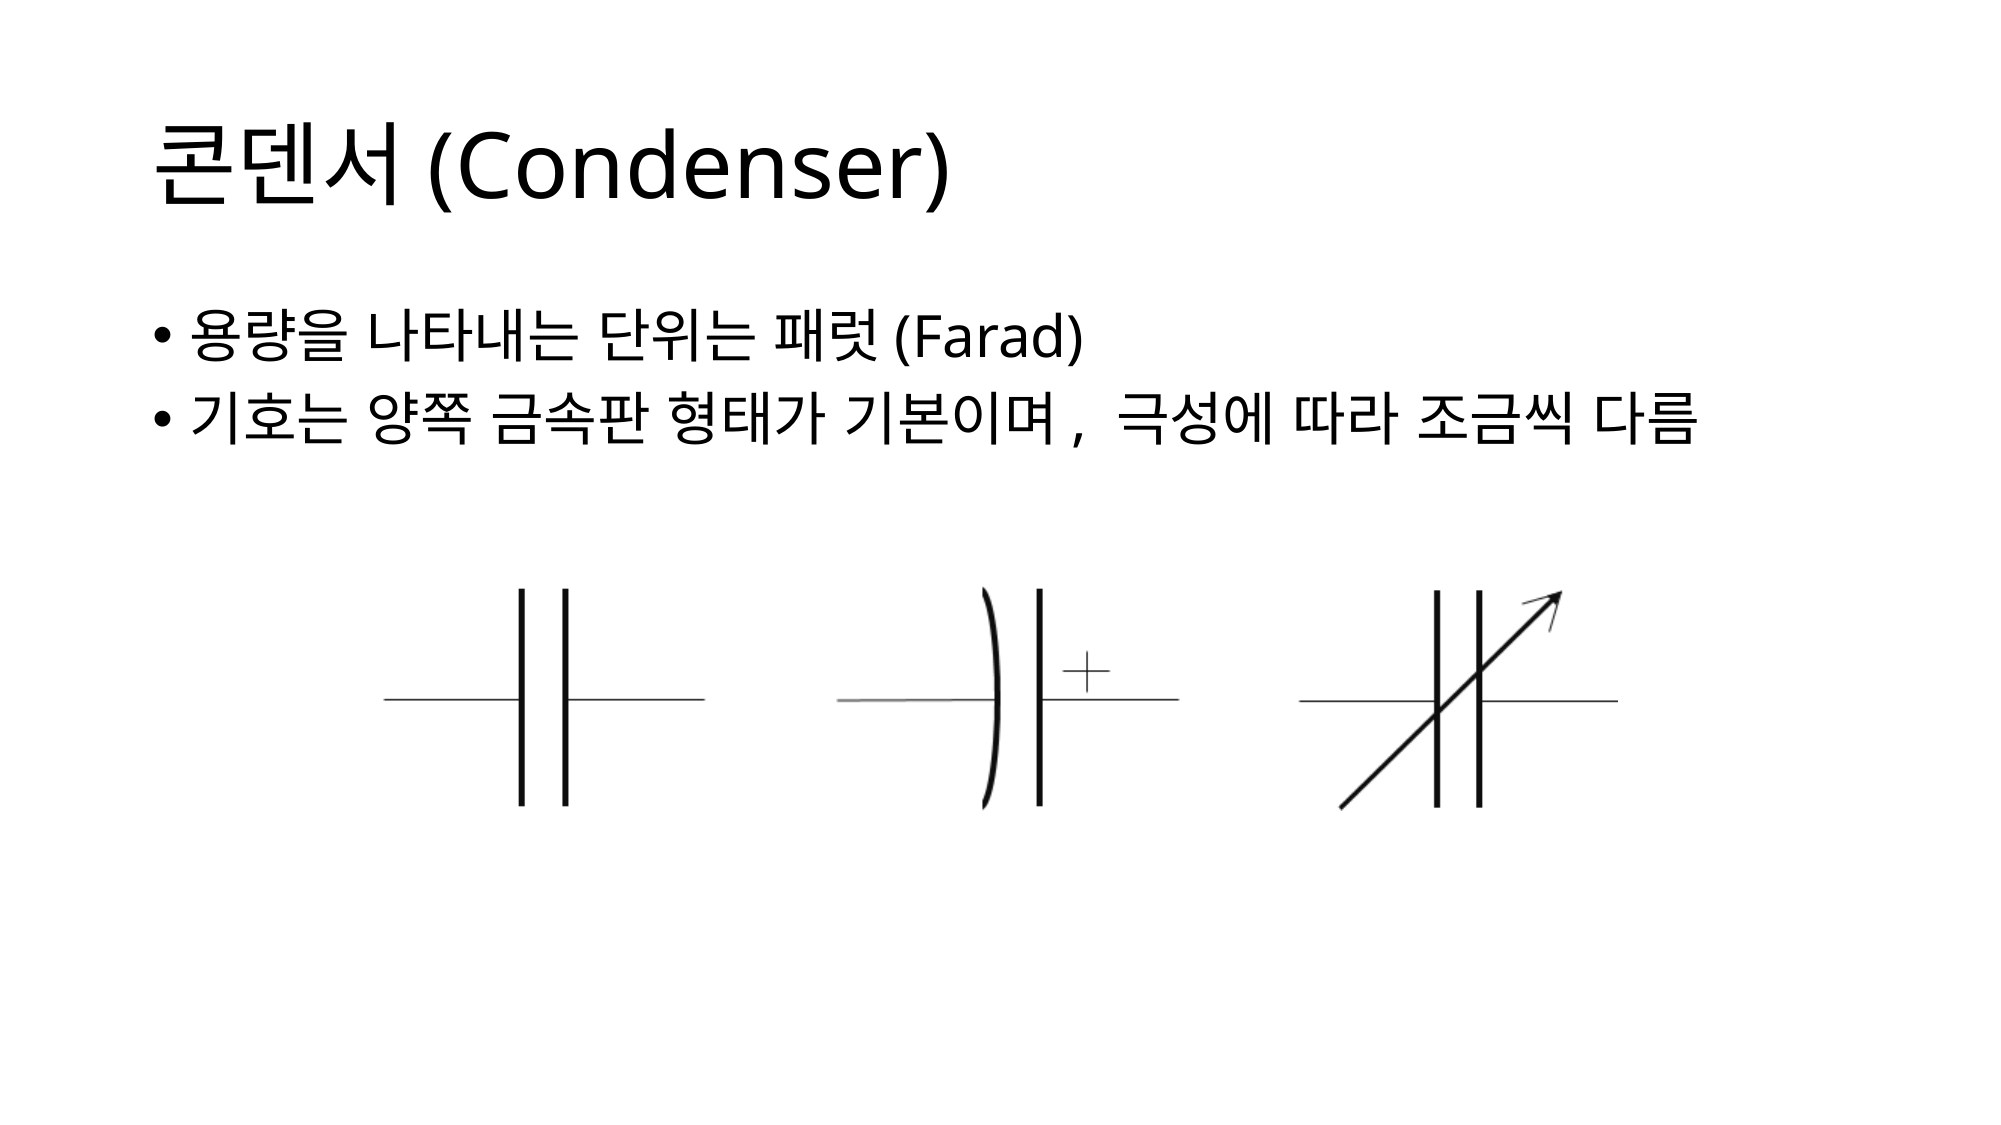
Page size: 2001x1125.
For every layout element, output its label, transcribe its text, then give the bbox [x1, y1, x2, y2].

title 콘덴서(Condenser) [137, 59, 1863, 278]
picture [382, 586, 1618, 811]
list 용량을 나타내는 단위는 패럿(Farad) 기호는 양쪽 금속판 형태가 기본이며, 극성에 따라 조금씩 다름 [137, 299, 1863, 1081]
